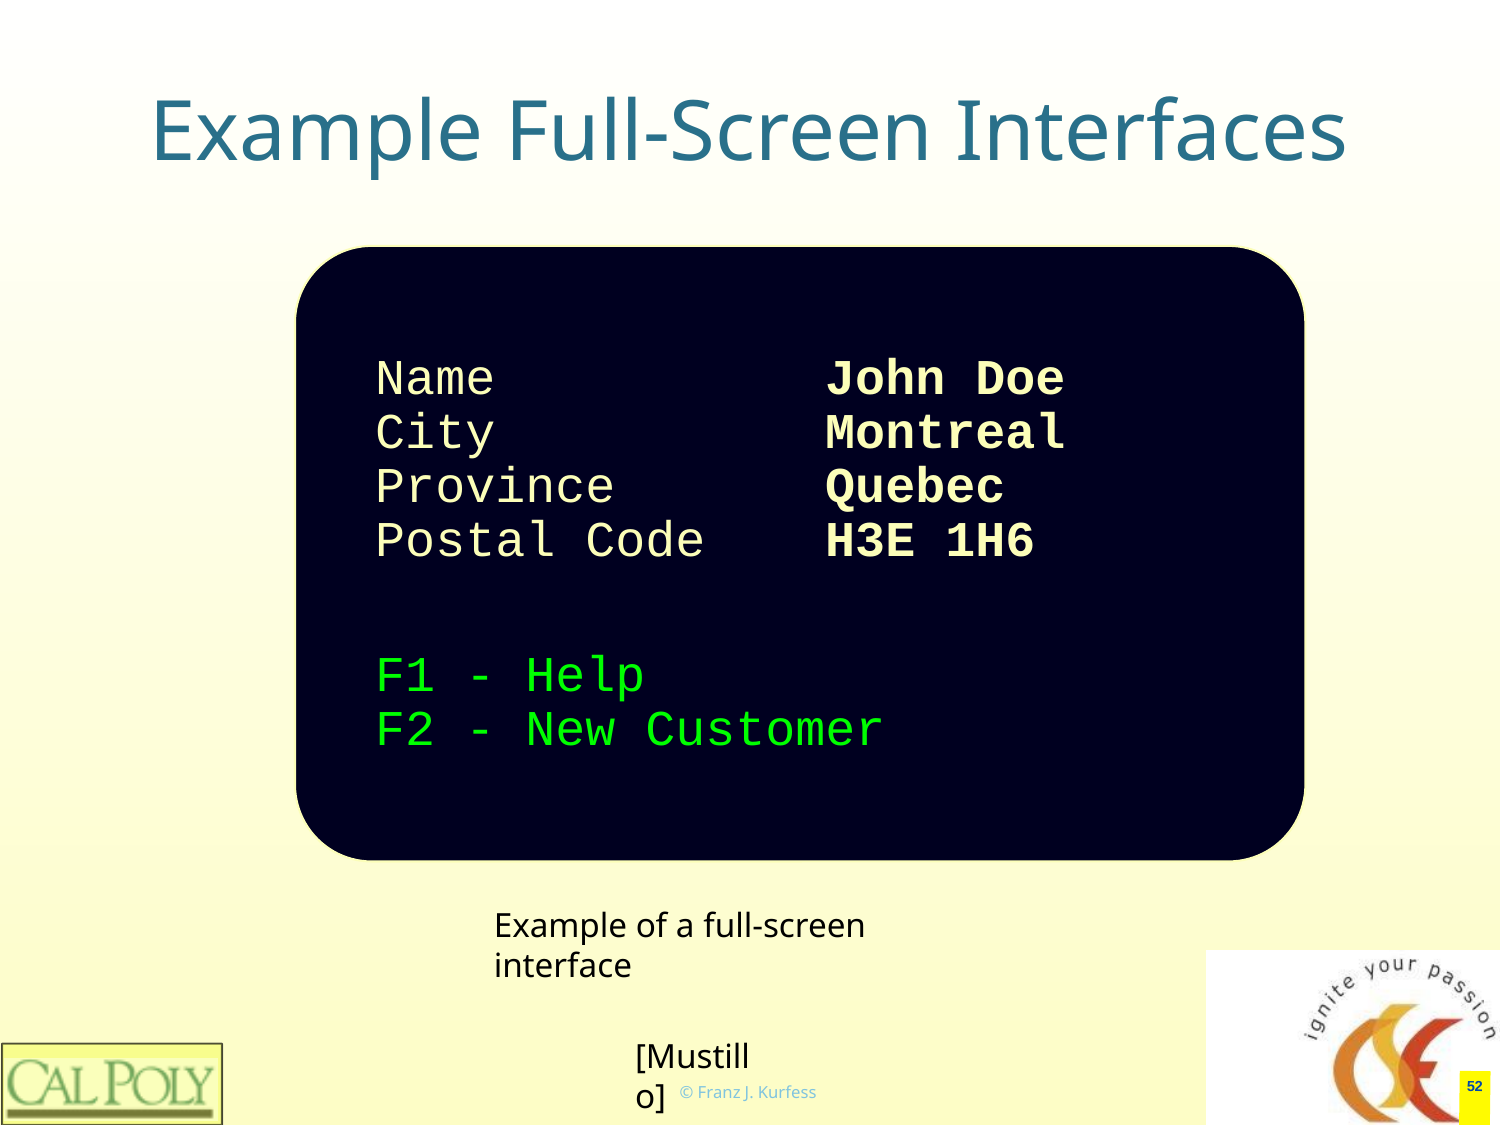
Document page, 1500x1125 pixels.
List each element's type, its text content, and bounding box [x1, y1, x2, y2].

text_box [294, 245, 1306, 862]
title Example Full-Screen Interfaces [90, 0, 1410, 255]
text_box Example of a full-screen interface [493, 904, 1011, 984]
picture [1206, 950, 1500, 1125]
slide_number ‹#› [1459, 1070, 1491, 1125]
text_box [Mustillo] [635, 1035, 769, 1115]
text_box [1, 1043, 223, 1125]
